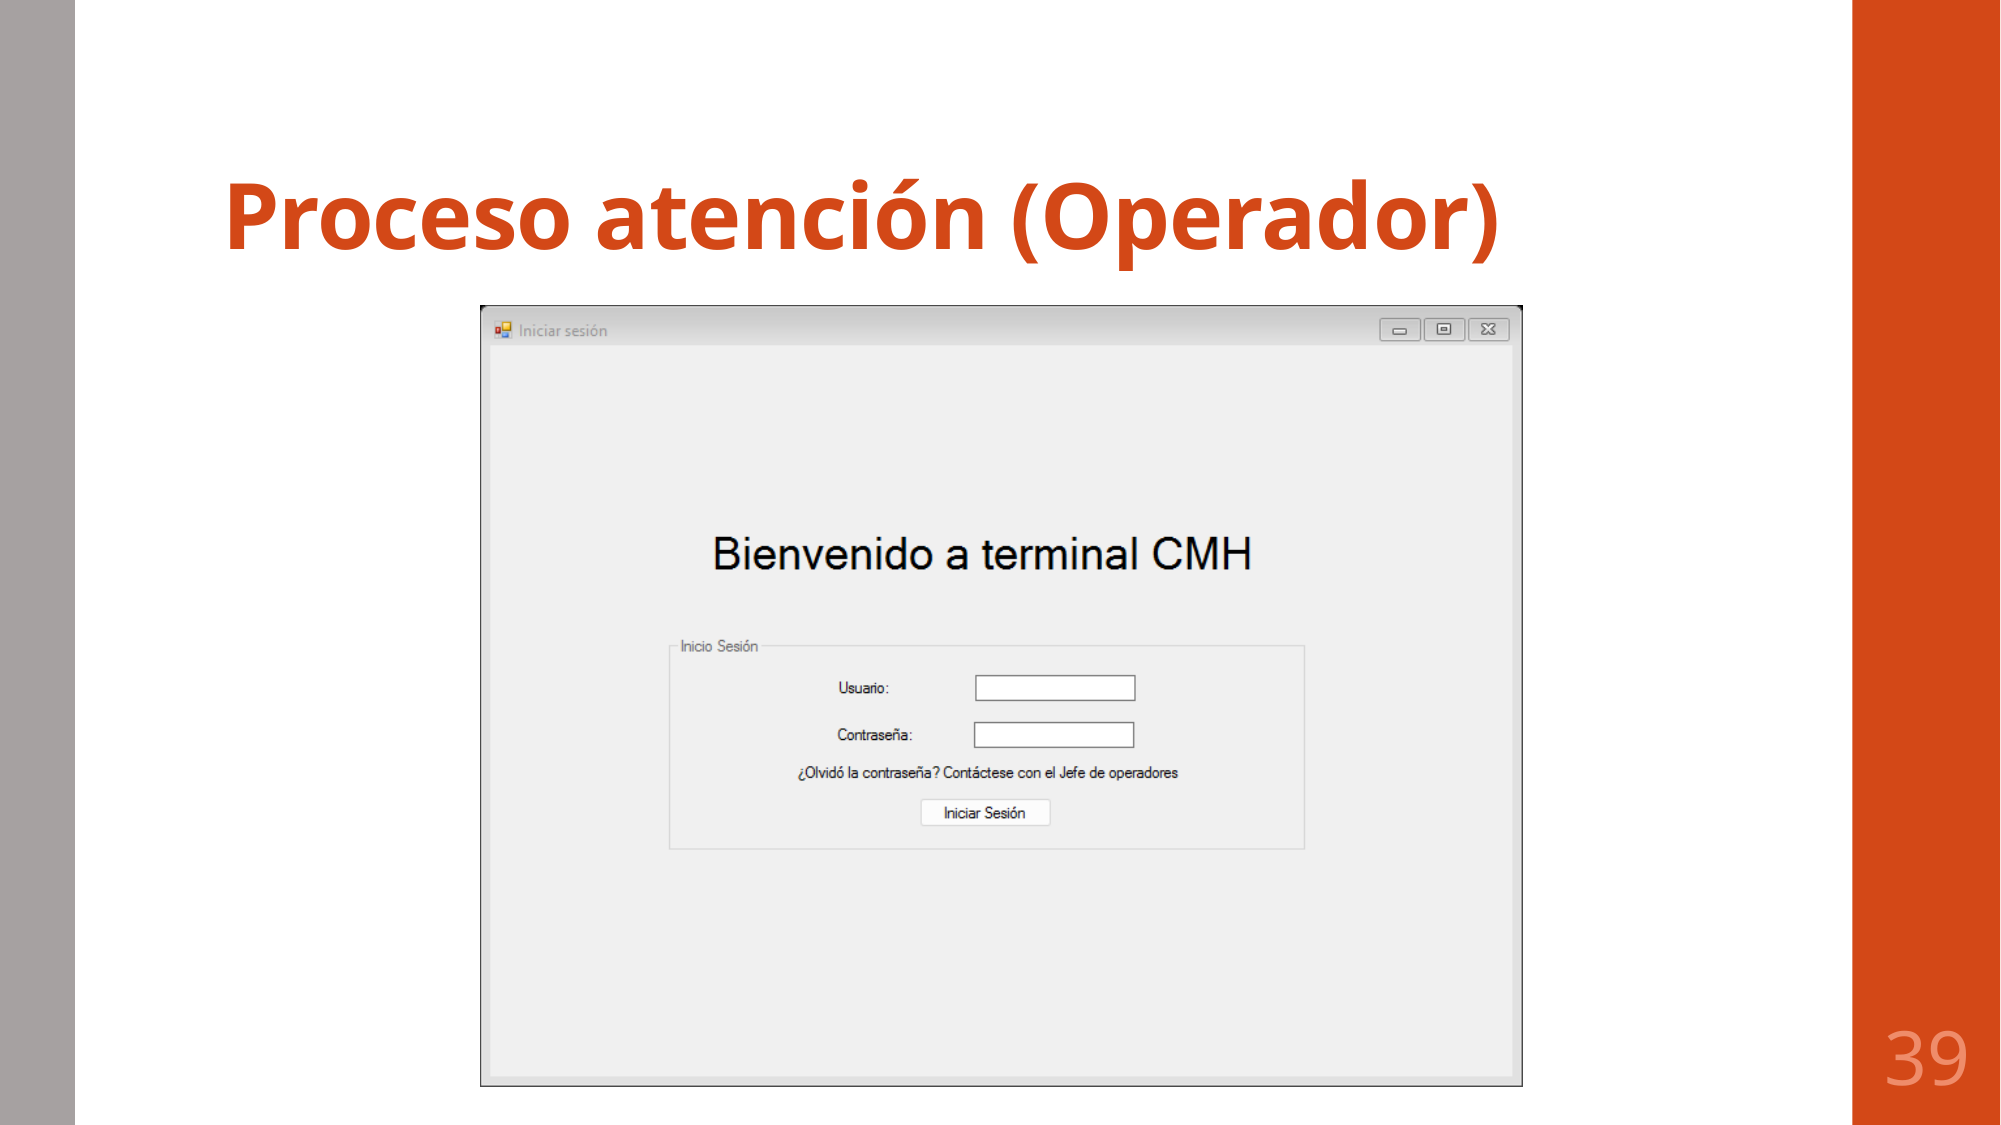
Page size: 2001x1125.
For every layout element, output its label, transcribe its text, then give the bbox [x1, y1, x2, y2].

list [480, 304, 1523, 1087]
title Proceso atención (Operador) [206, 48, 1797, 278]
slide_number 38 [1852, 1012, 2000, 1110]
